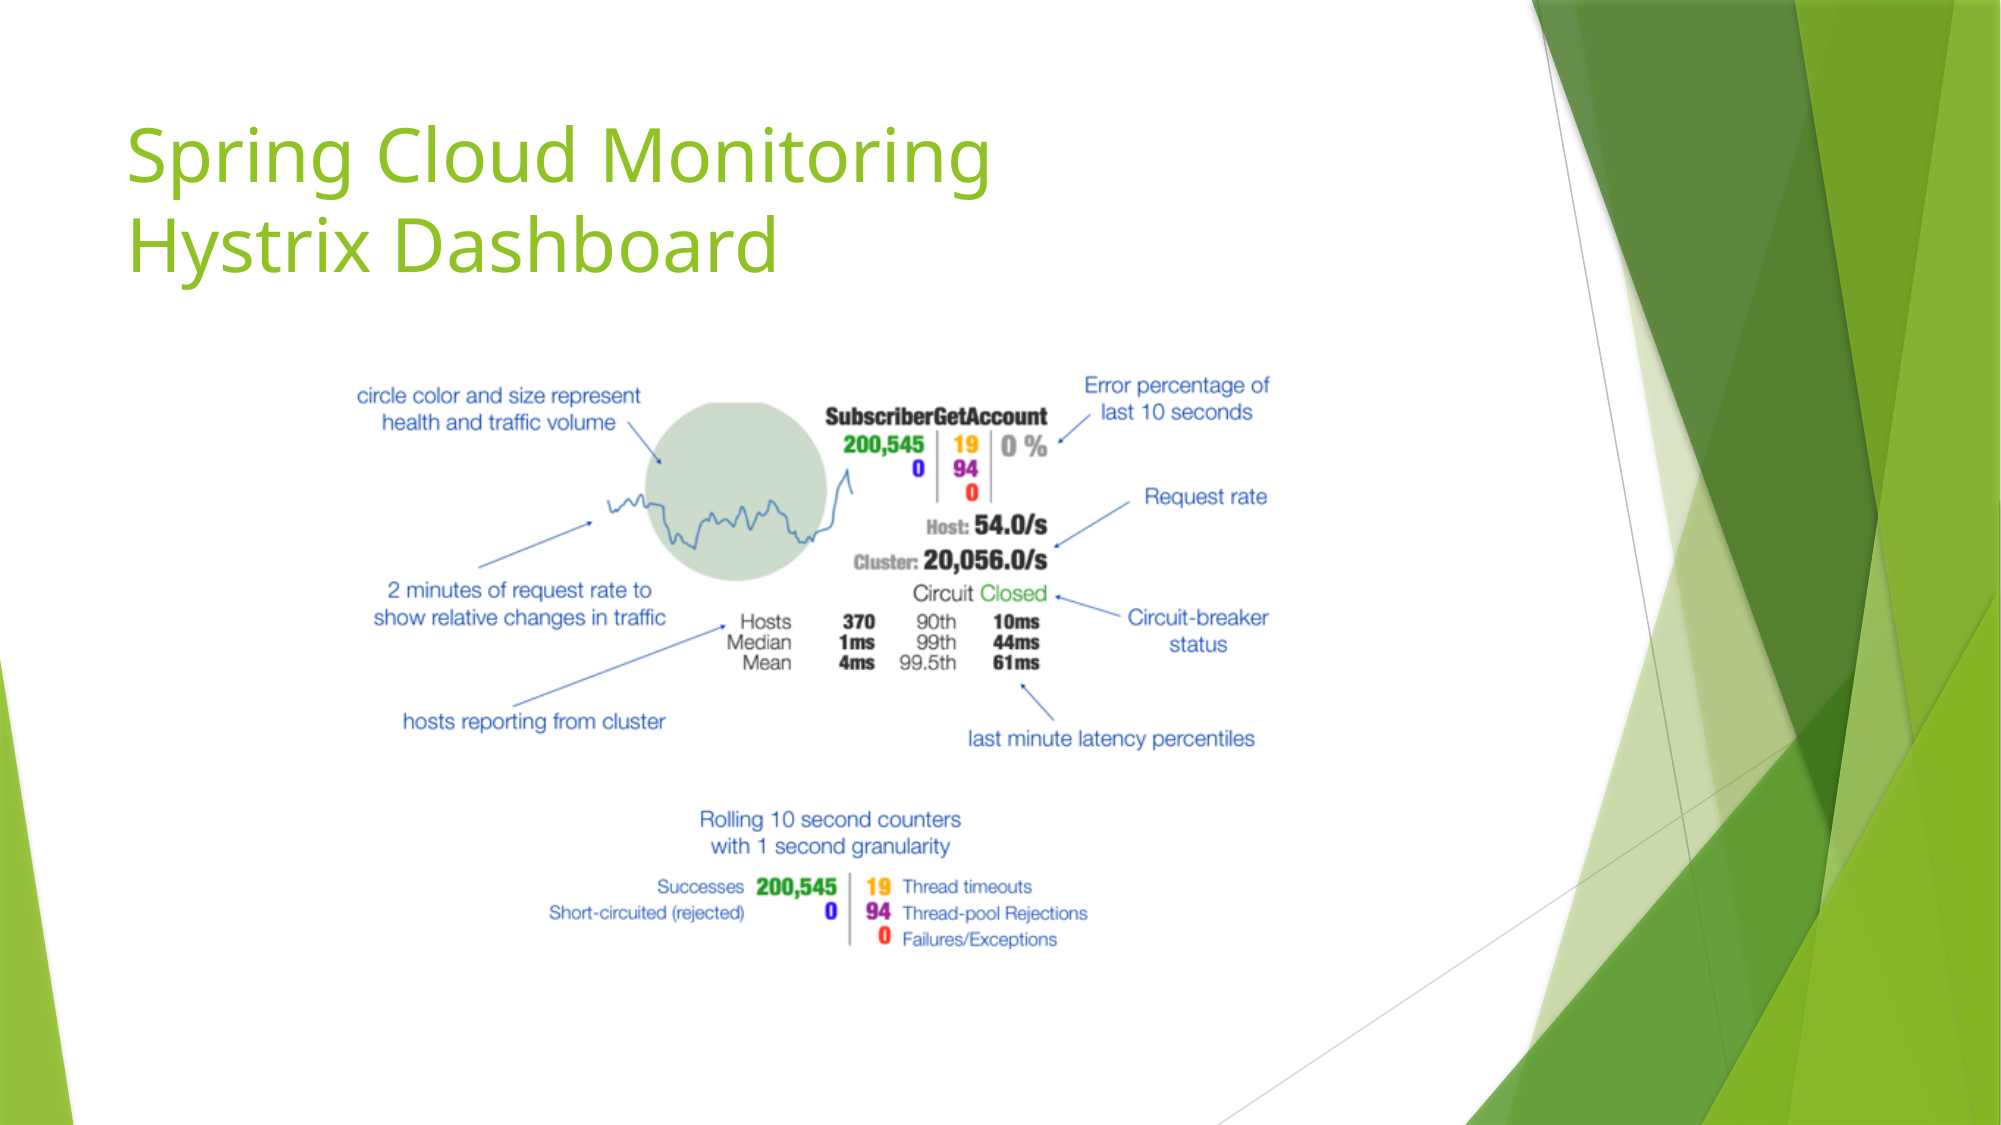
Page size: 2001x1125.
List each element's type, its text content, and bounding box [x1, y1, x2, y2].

title Spring Cloud Monitoring Hystrix Dashboard [111, 99, 1522, 317]
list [336, 353, 1297, 992]
